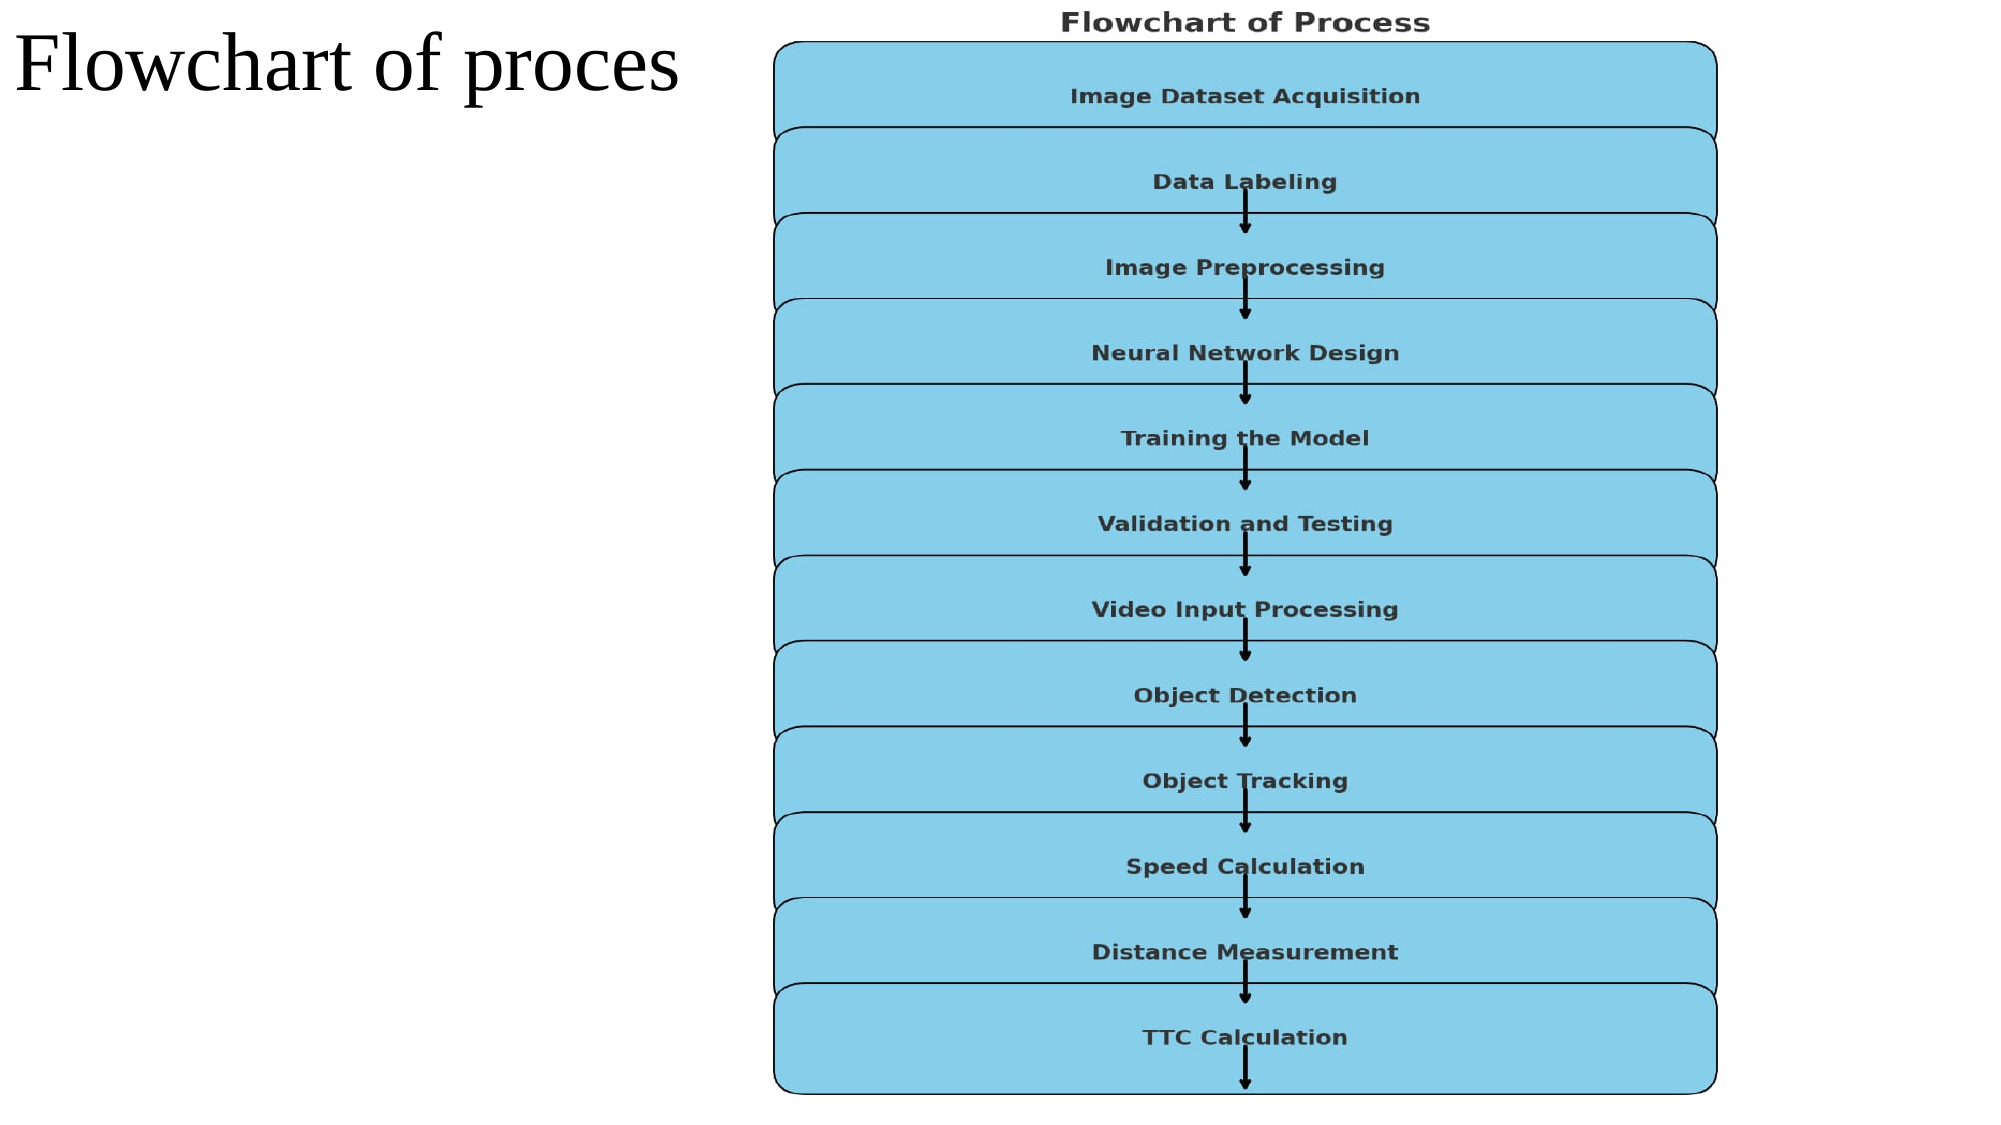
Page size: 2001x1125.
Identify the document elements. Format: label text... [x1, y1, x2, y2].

text_box Flowchart of process: [0, 0, 683, 115]
picture [683, 0, 1808, 1125]
